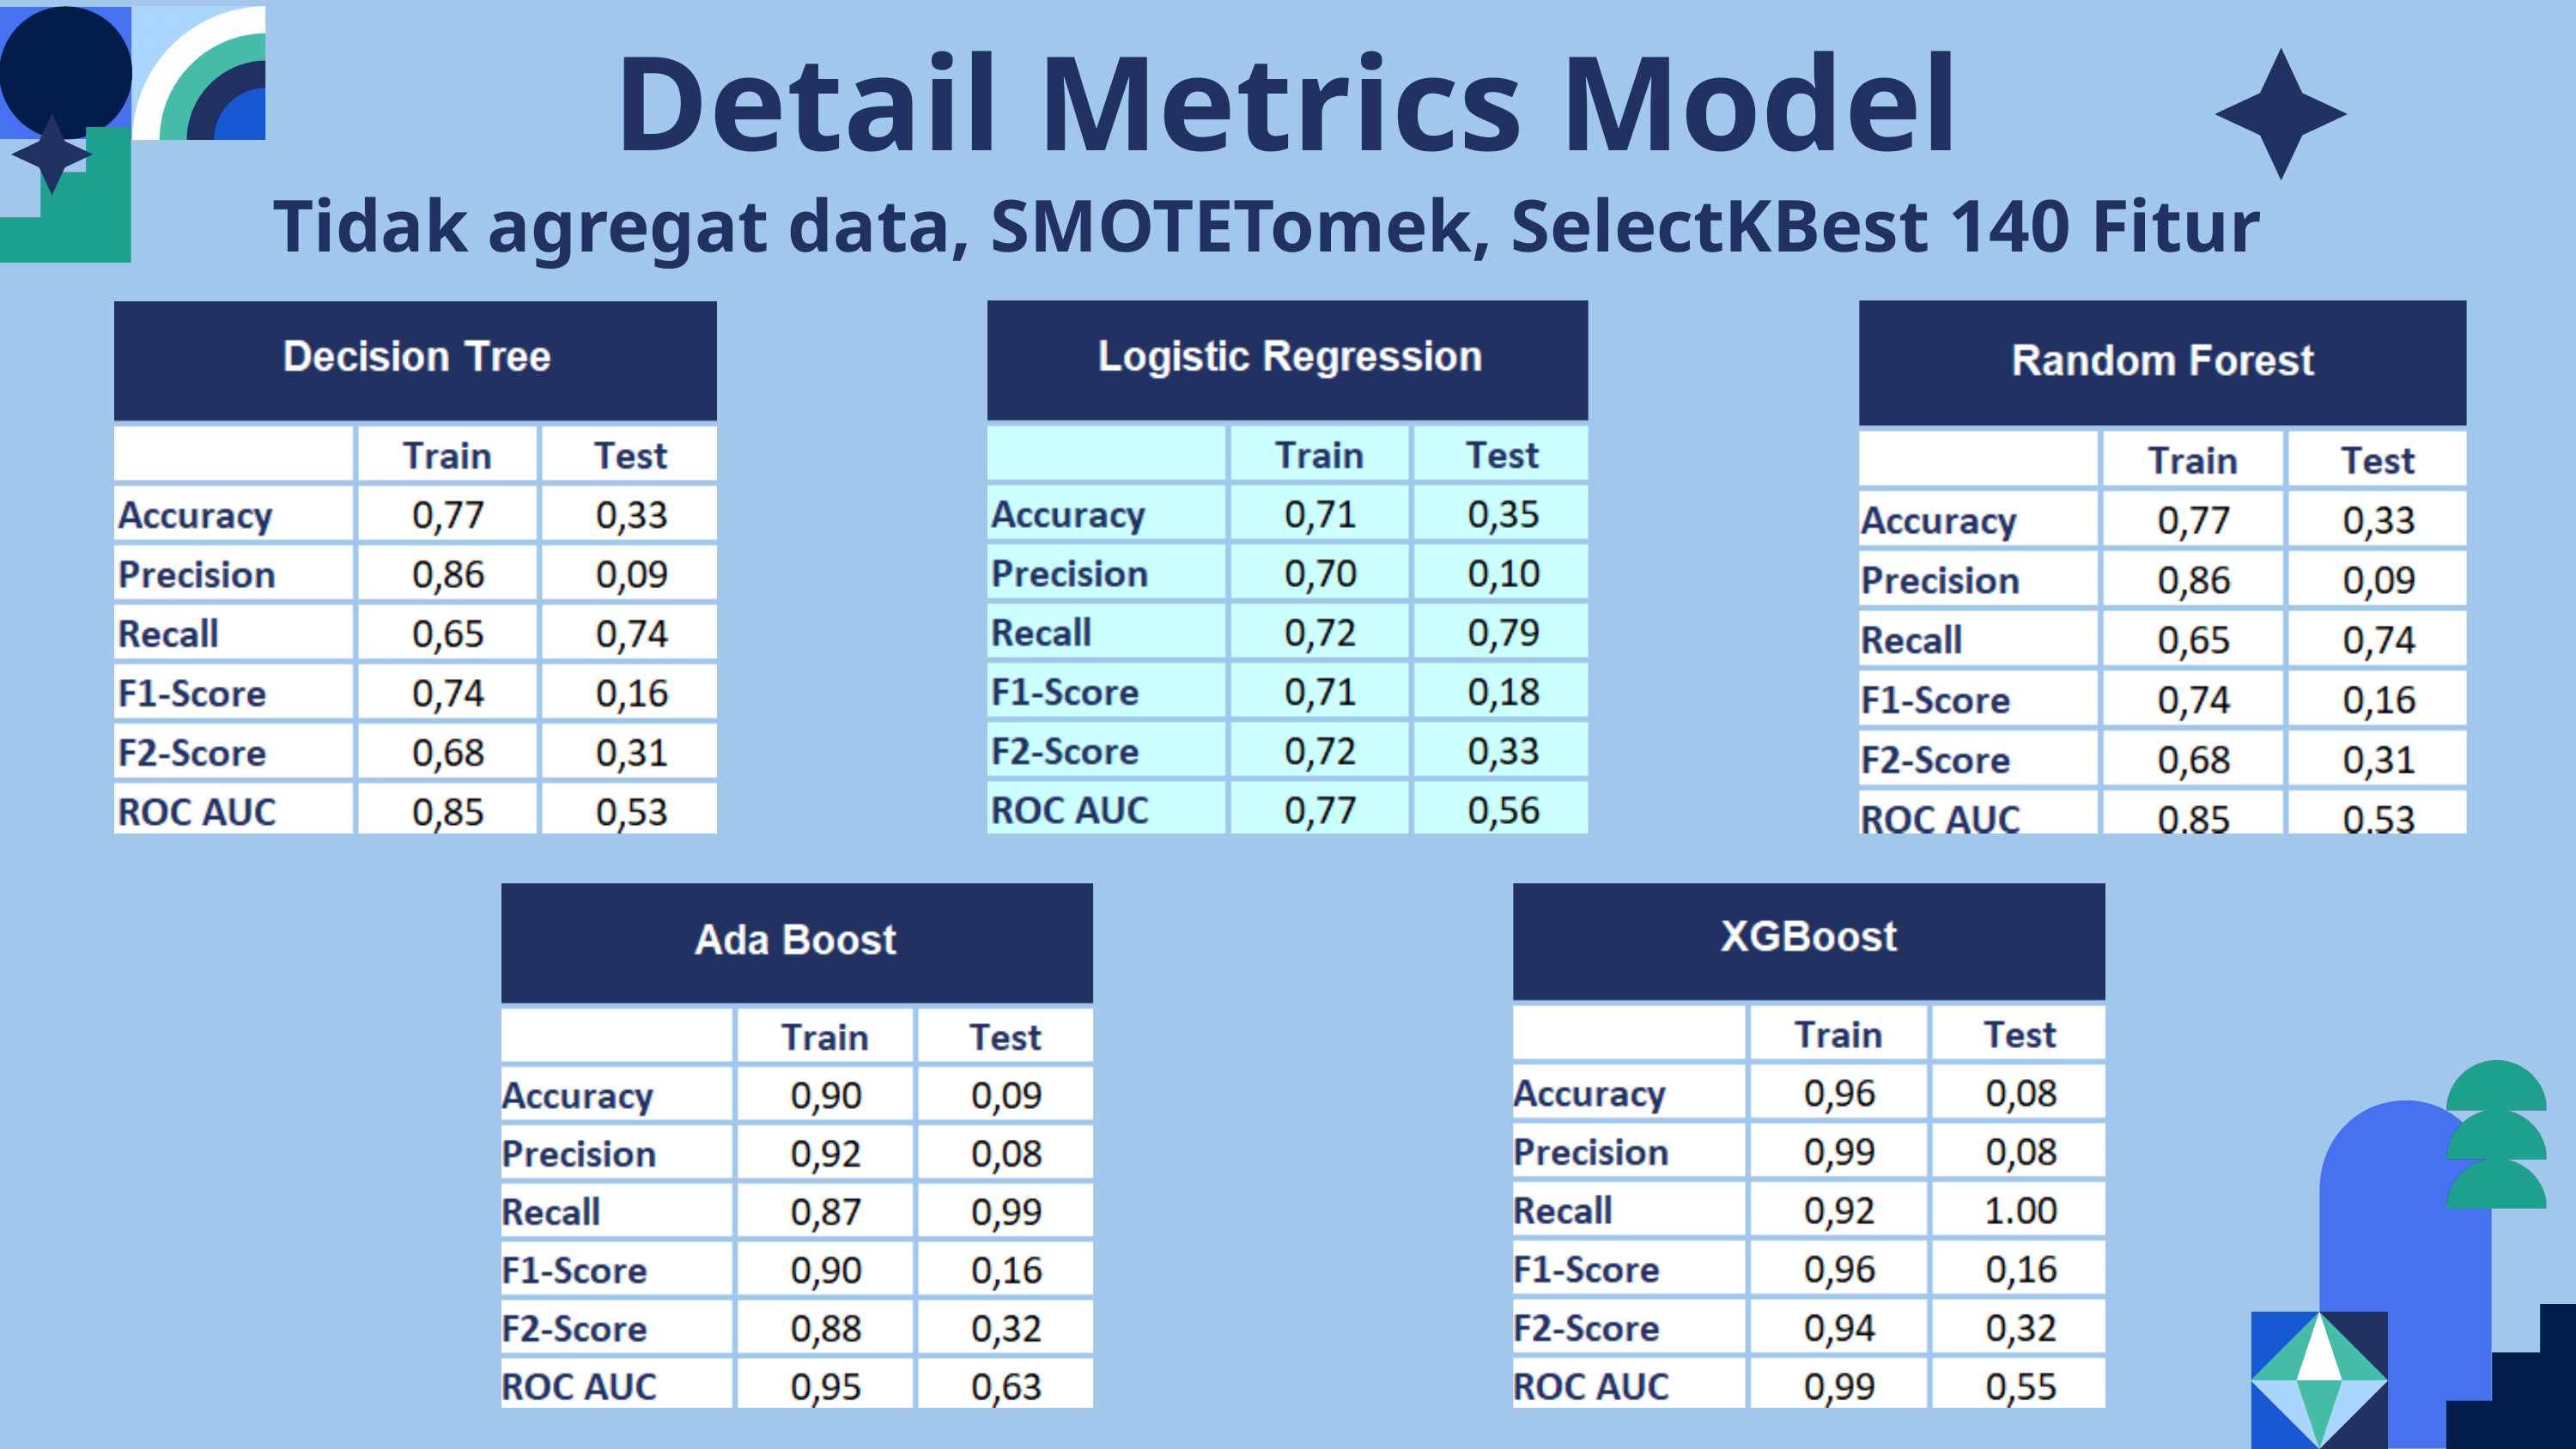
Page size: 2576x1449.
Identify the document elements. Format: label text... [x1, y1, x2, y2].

text_box [501, 883, 1094, 1408]
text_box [10, 112, 94, 196]
text_box [135, 6, 266, 140]
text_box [0, 6, 133, 140]
text_box [987, 300, 1589, 834]
text_box [0, 147, 131, 263]
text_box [2215, 47, 2348, 181]
text_box [114, 301, 717, 834]
text_box [1859, 300, 2467, 834]
text_box Tidak agregat data, SMOTETomek, SelectKBest 140 Fitur [114, 179, 2421, 267]
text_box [2251, 1059, 2576, 1449]
text_box Detail Metrics Model [471, 20, 2105, 177]
text_box [1513, 883, 2105, 1408]
